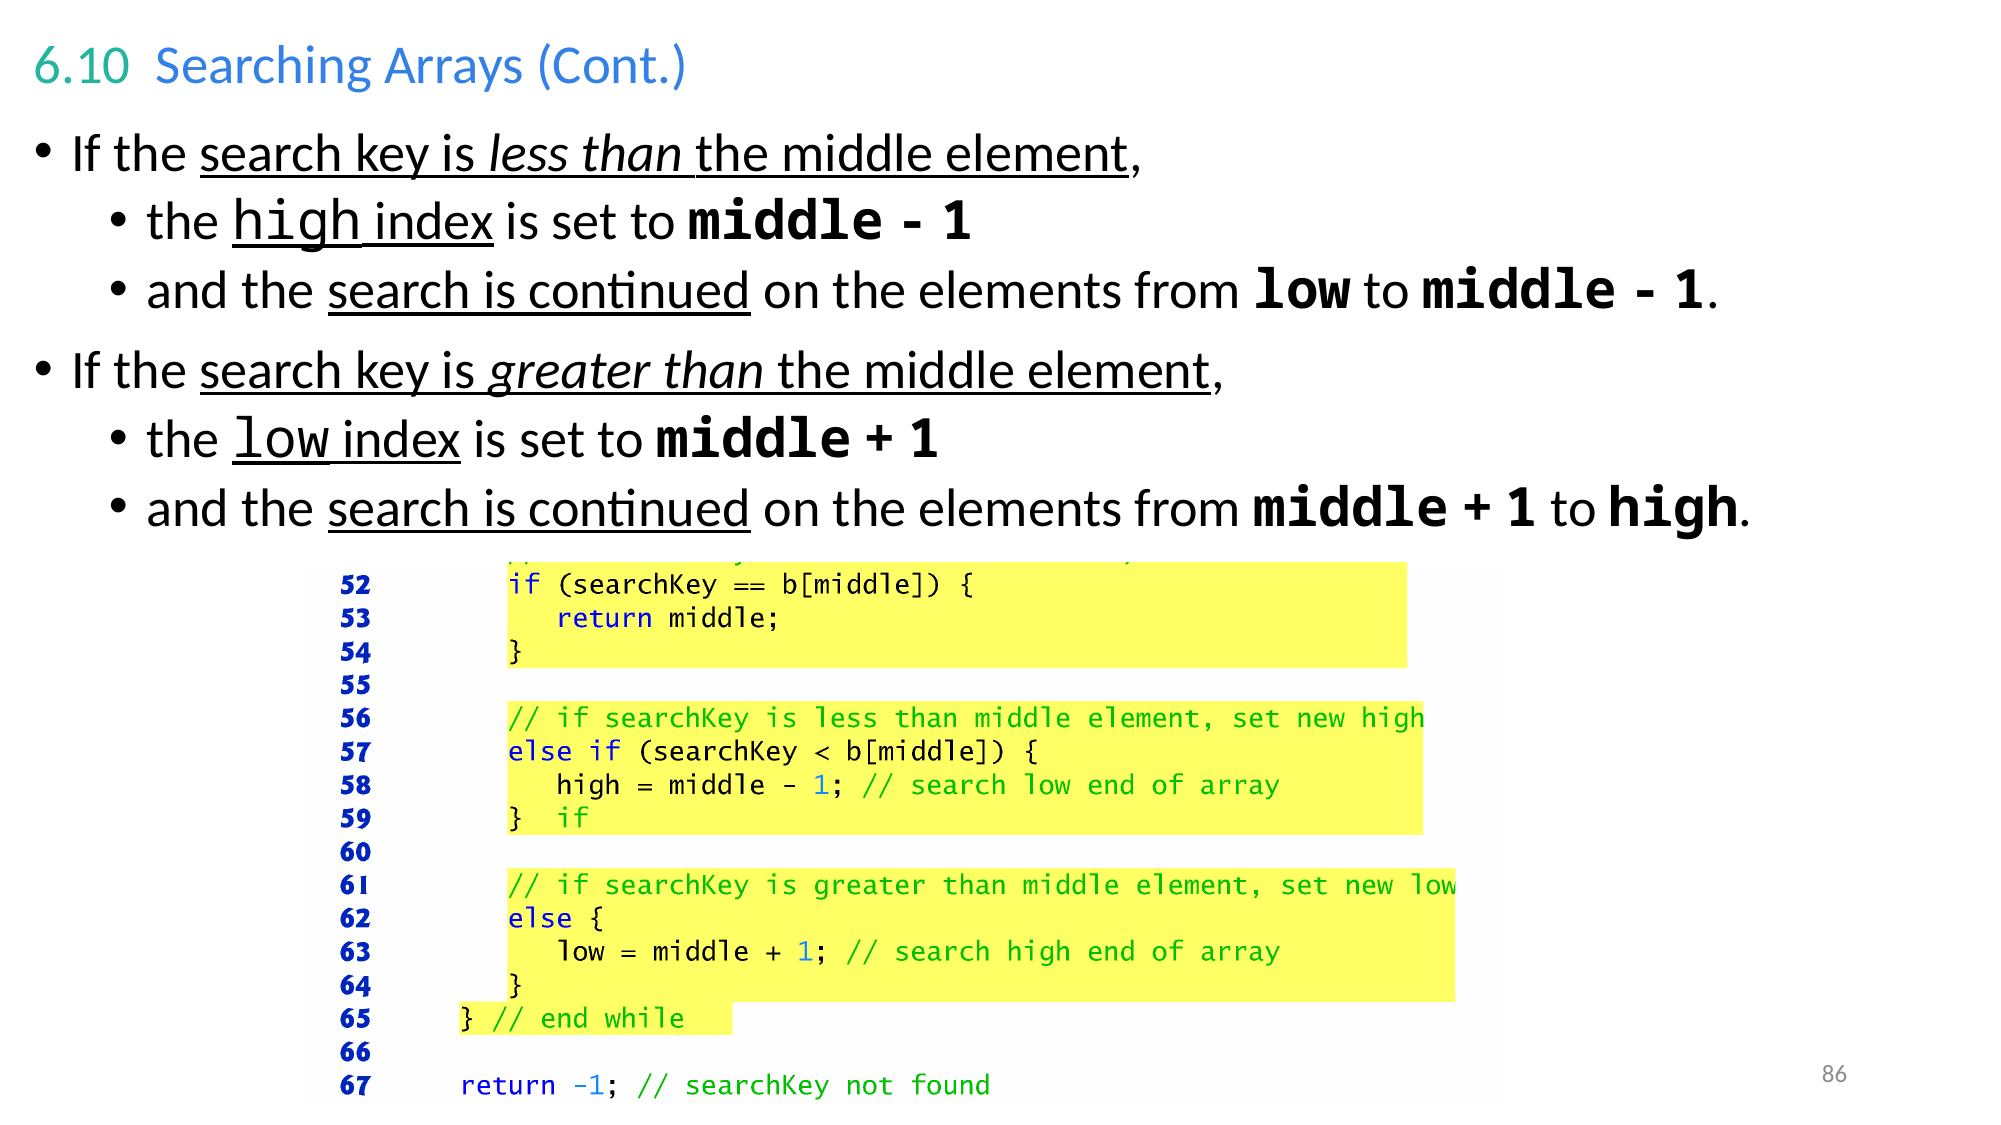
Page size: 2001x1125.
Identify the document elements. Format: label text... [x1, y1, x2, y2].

list If the search key is less than the middle element, the high index is set to middle - 1 and the search is continued on the elements from low to middle - 1. If the search key is greater than the middle element, the low index is set to middle + 1 and the search is continued on the elements from middle + 1 to high. [18, 116, 1982, 1073]
title 6.10 Searching Arrays (Cont.) [18, 28, 1744, 103]
slide_number 86 [1505, 1042, 1863, 1103]
picture [301, 562, 1505, 1103]
